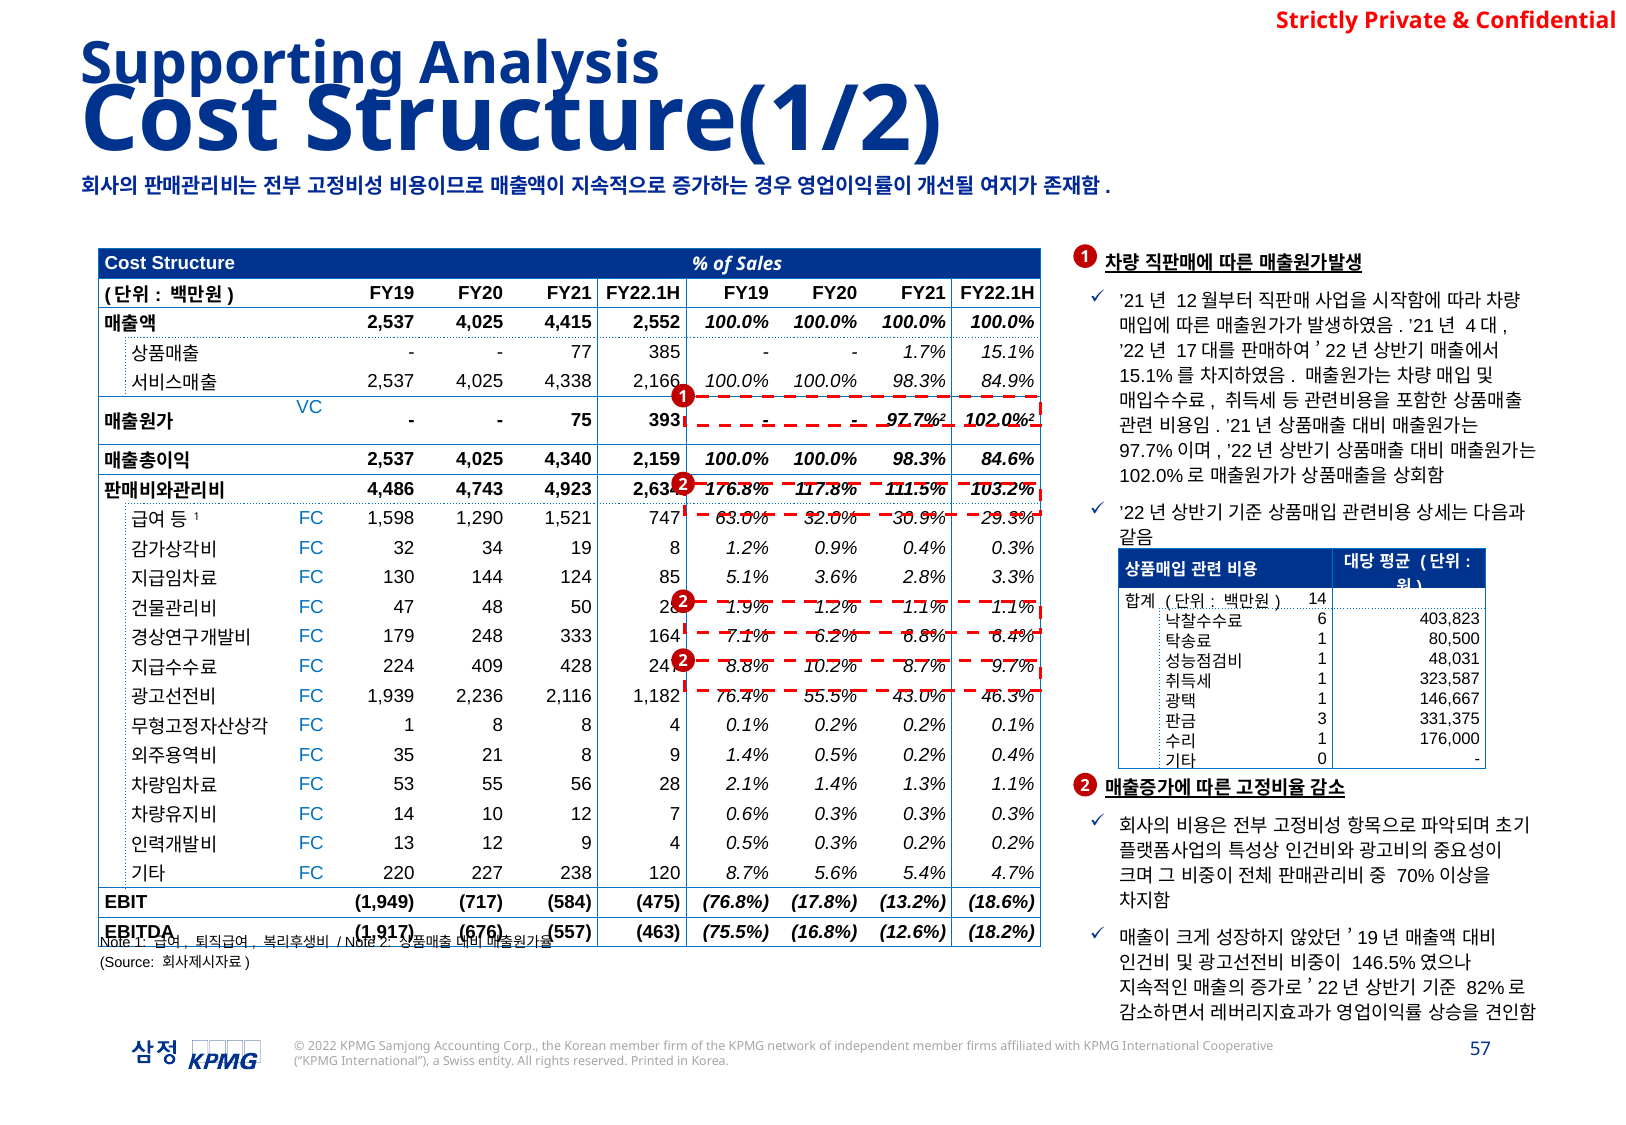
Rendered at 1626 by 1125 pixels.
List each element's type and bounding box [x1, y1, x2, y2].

table_cell [99, 888, 597, 917]
table_header [99, 249, 1040, 278]
table_cell [952, 475, 1040, 483]
table_cell [952, 691, 1040, 887]
table_cell [952, 515, 1040, 601]
table_cell [598, 279, 686, 307]
table_cell [99, 397, 597, 444]
text_box [100, 952, 299, 970]
table_cell [687, 515, 951, 601]
table_cell [687, 918, 951, 946]
table_cell [598, 475, 686, 887]
table_cell [952, 918, 1040, 946]
table_cell [598, 918, 686, 946]
text_box [100, 932, 643, 951]
table_cell [687, 279, 951, 307]
text_box [671, 589, 1042, 634]
table_header [1119, 549, 1332, 588]
table_cell [952, 888, 1040, 917]
table_cell [99, 308, 597, 396]
table_cell [598, 888, 686, 917]
table_cell [598, 308, 686, 396]
text_box [671, 383, 1042, 427]
text_box [671, 648, 1042, 691]
table_cell [693, 475, 951, 483]
text_box [671, 471, 1042, 516]
table_cell [99, 445, 597, 474]
picture [129, 1038, 263, 1071]
table_cell [99, 918, 597, 946]
table_cell [99, 279, 597, 307]
table_cell [99, 475, 597, 887]
table_cell [687, 445, 951, 474]
table_cell [687, 888, 951, 917]
table_cell [598, 445, 686, 474]
table_cell [687, 426, 951, 444]
table_cell [687, 691, 951, 887]
table_cell [952, 279, 1040, 307]
table_cell [952, 633, 1040, 660]
table_cell [1333, 588, 1485, 768]
text_box [65, 37, 1544, 1035]
table_header [1333, 549, 1485, 588]
table_cell [952, 445, 1040, 474]
table_cell [952, 308, 1040, 396]
table_cell [1119, 588, 1332, 768]
table_cell [687, 308, 951, 396]
table_cell [952, 426, 1040, 444]
table_cell [687, 633, 951, 660]
table_cell [598, 397, 686, 444]
